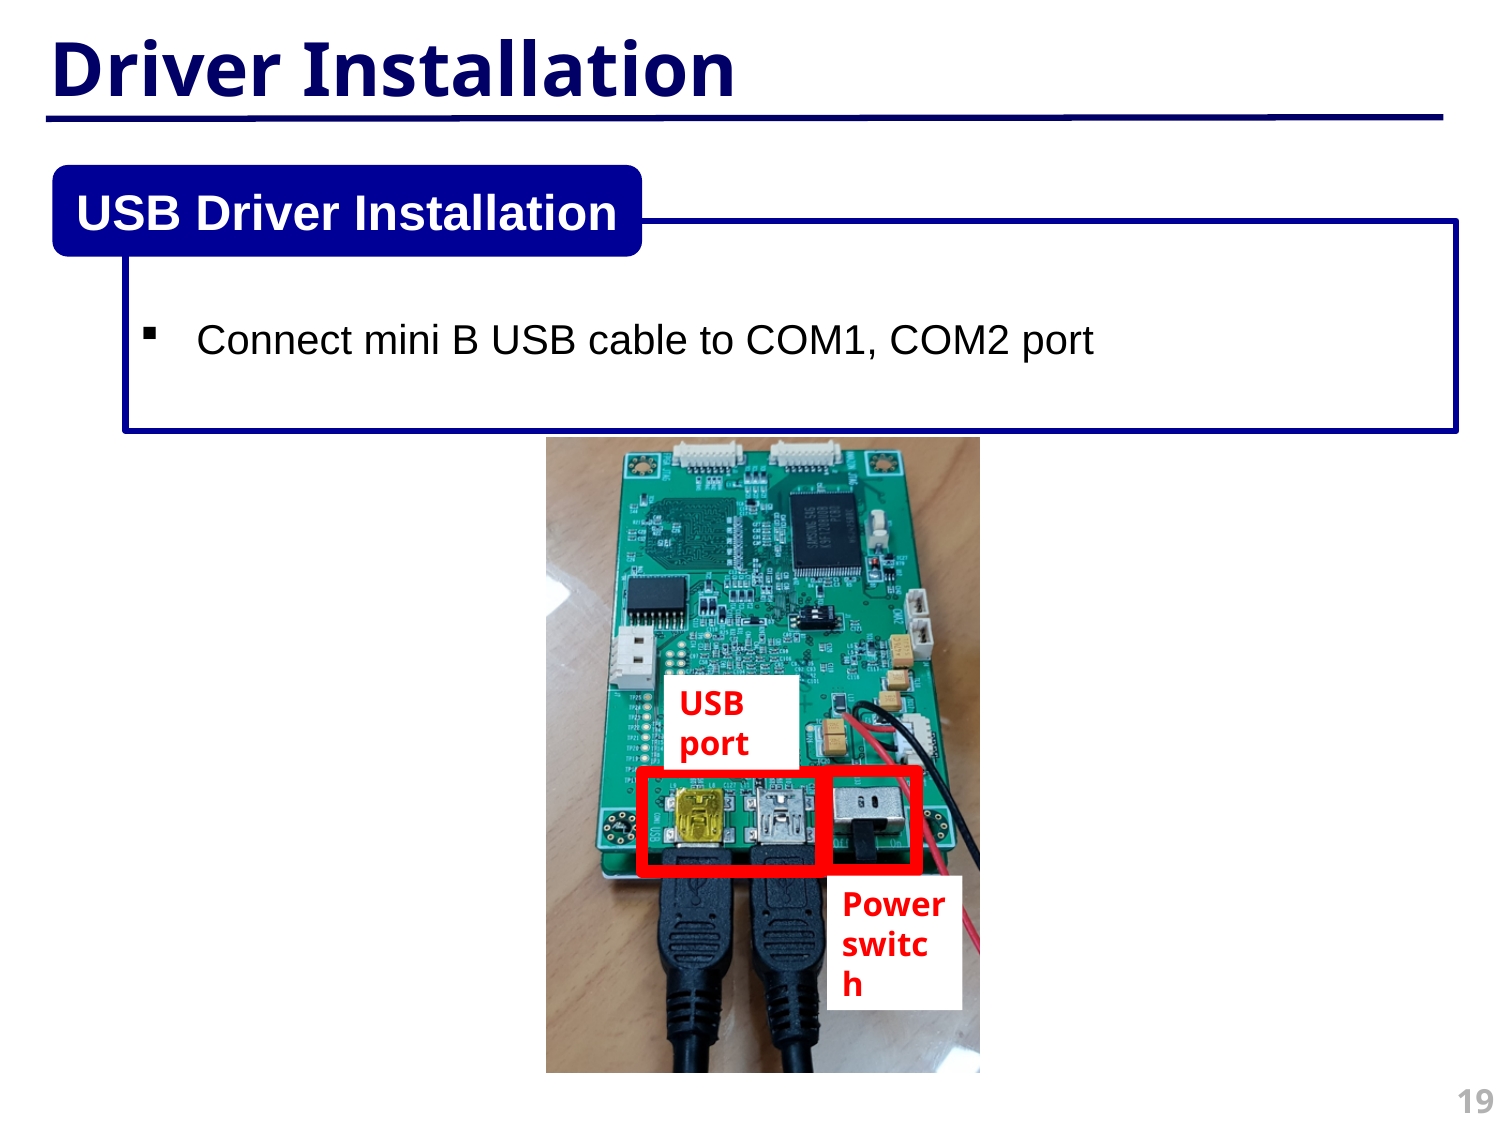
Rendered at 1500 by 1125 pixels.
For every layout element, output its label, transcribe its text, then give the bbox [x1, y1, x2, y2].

slide_number 19 [1034, 1072, 1500, 1125]
text_box USB Driver Installation [50, 162, 645, 259]
picture [546, 437, 980, 1073]
title Driver Installation [34, 13, 1492, 121]
text_box Connect mini B USB cable to COM1, COM2 port [123, 219, 1458, 433]
